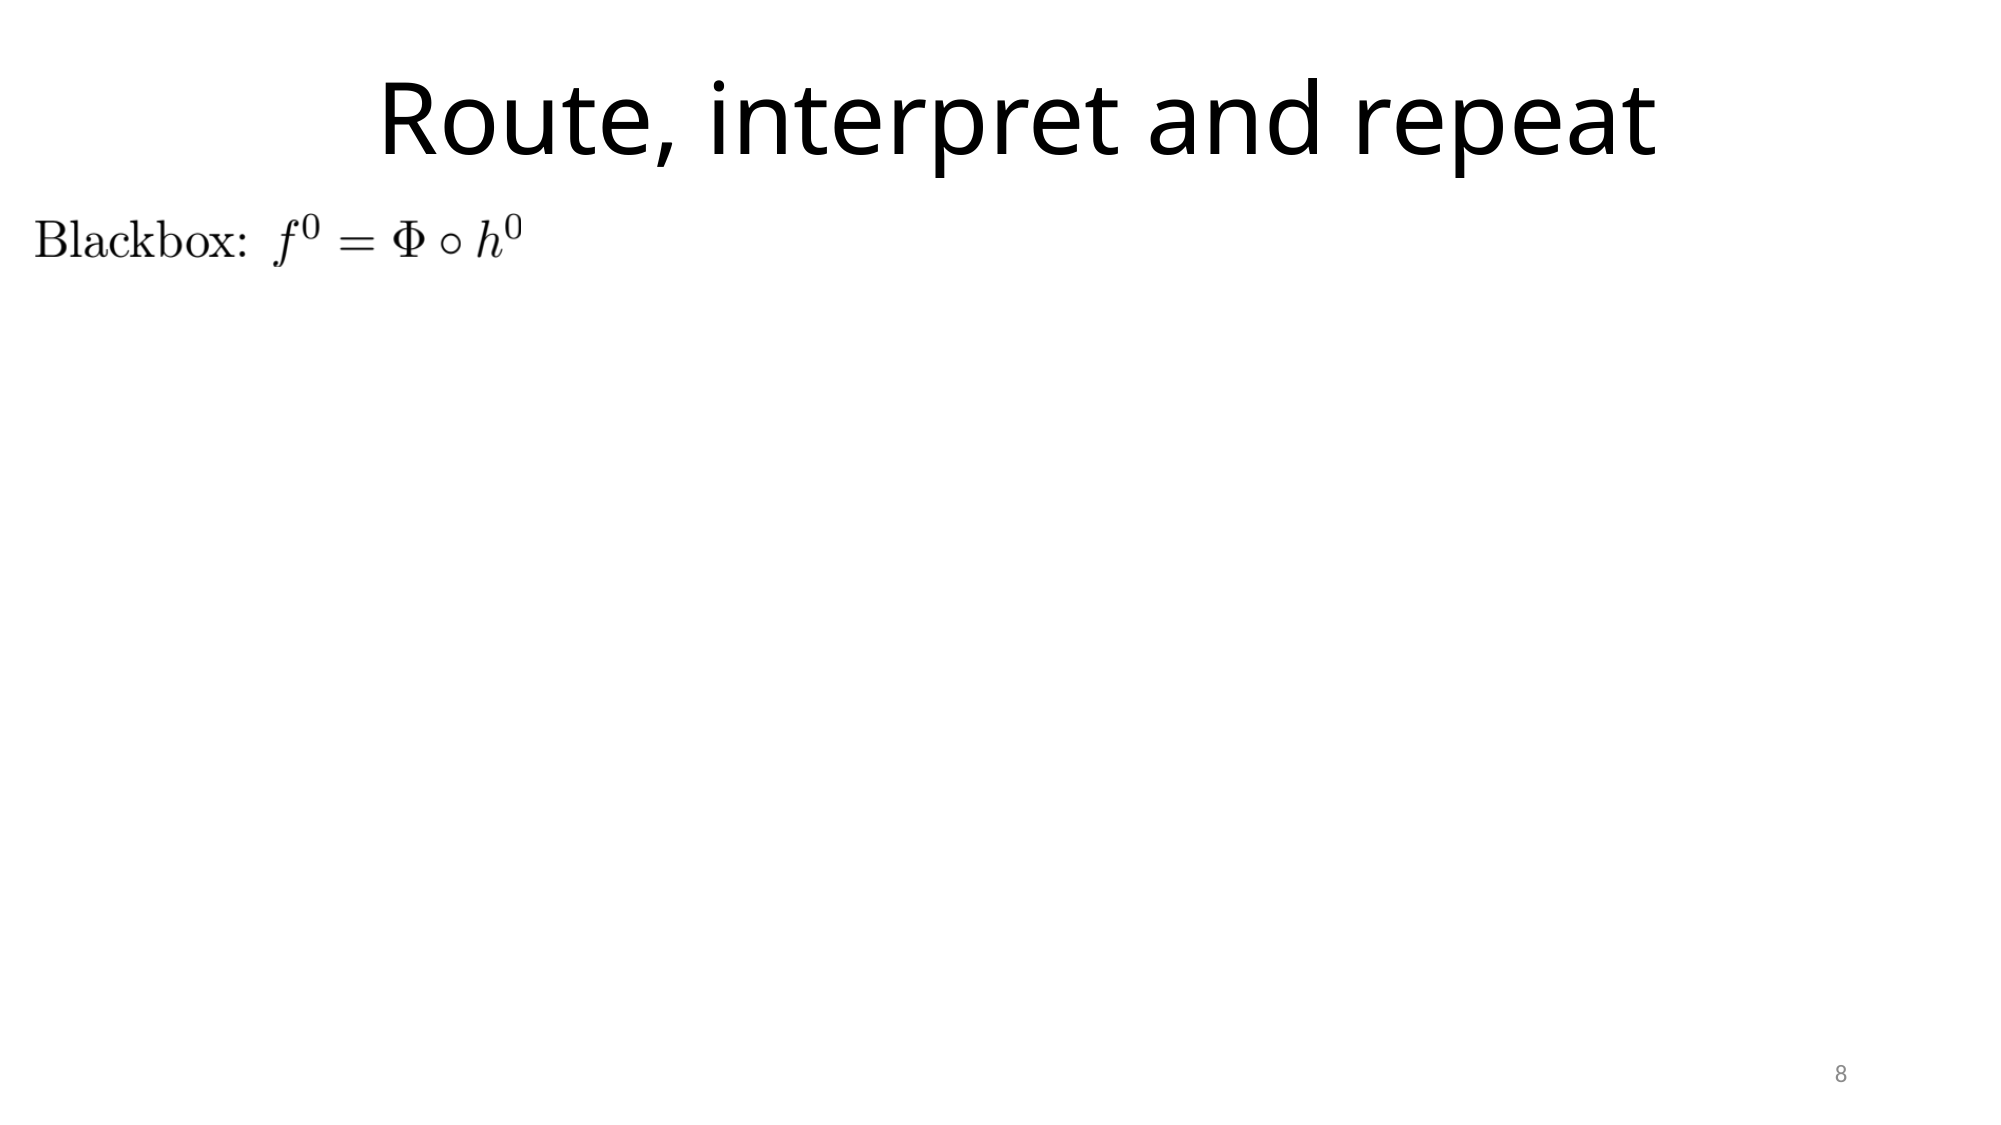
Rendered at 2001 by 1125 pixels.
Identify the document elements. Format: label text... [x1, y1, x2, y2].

picture [34, 213, 521, 267]
text_box Route, interpret and repeat [362, 47, 1673, 183]
slide_number 8 [1412, 1042, 1863, 1103]
